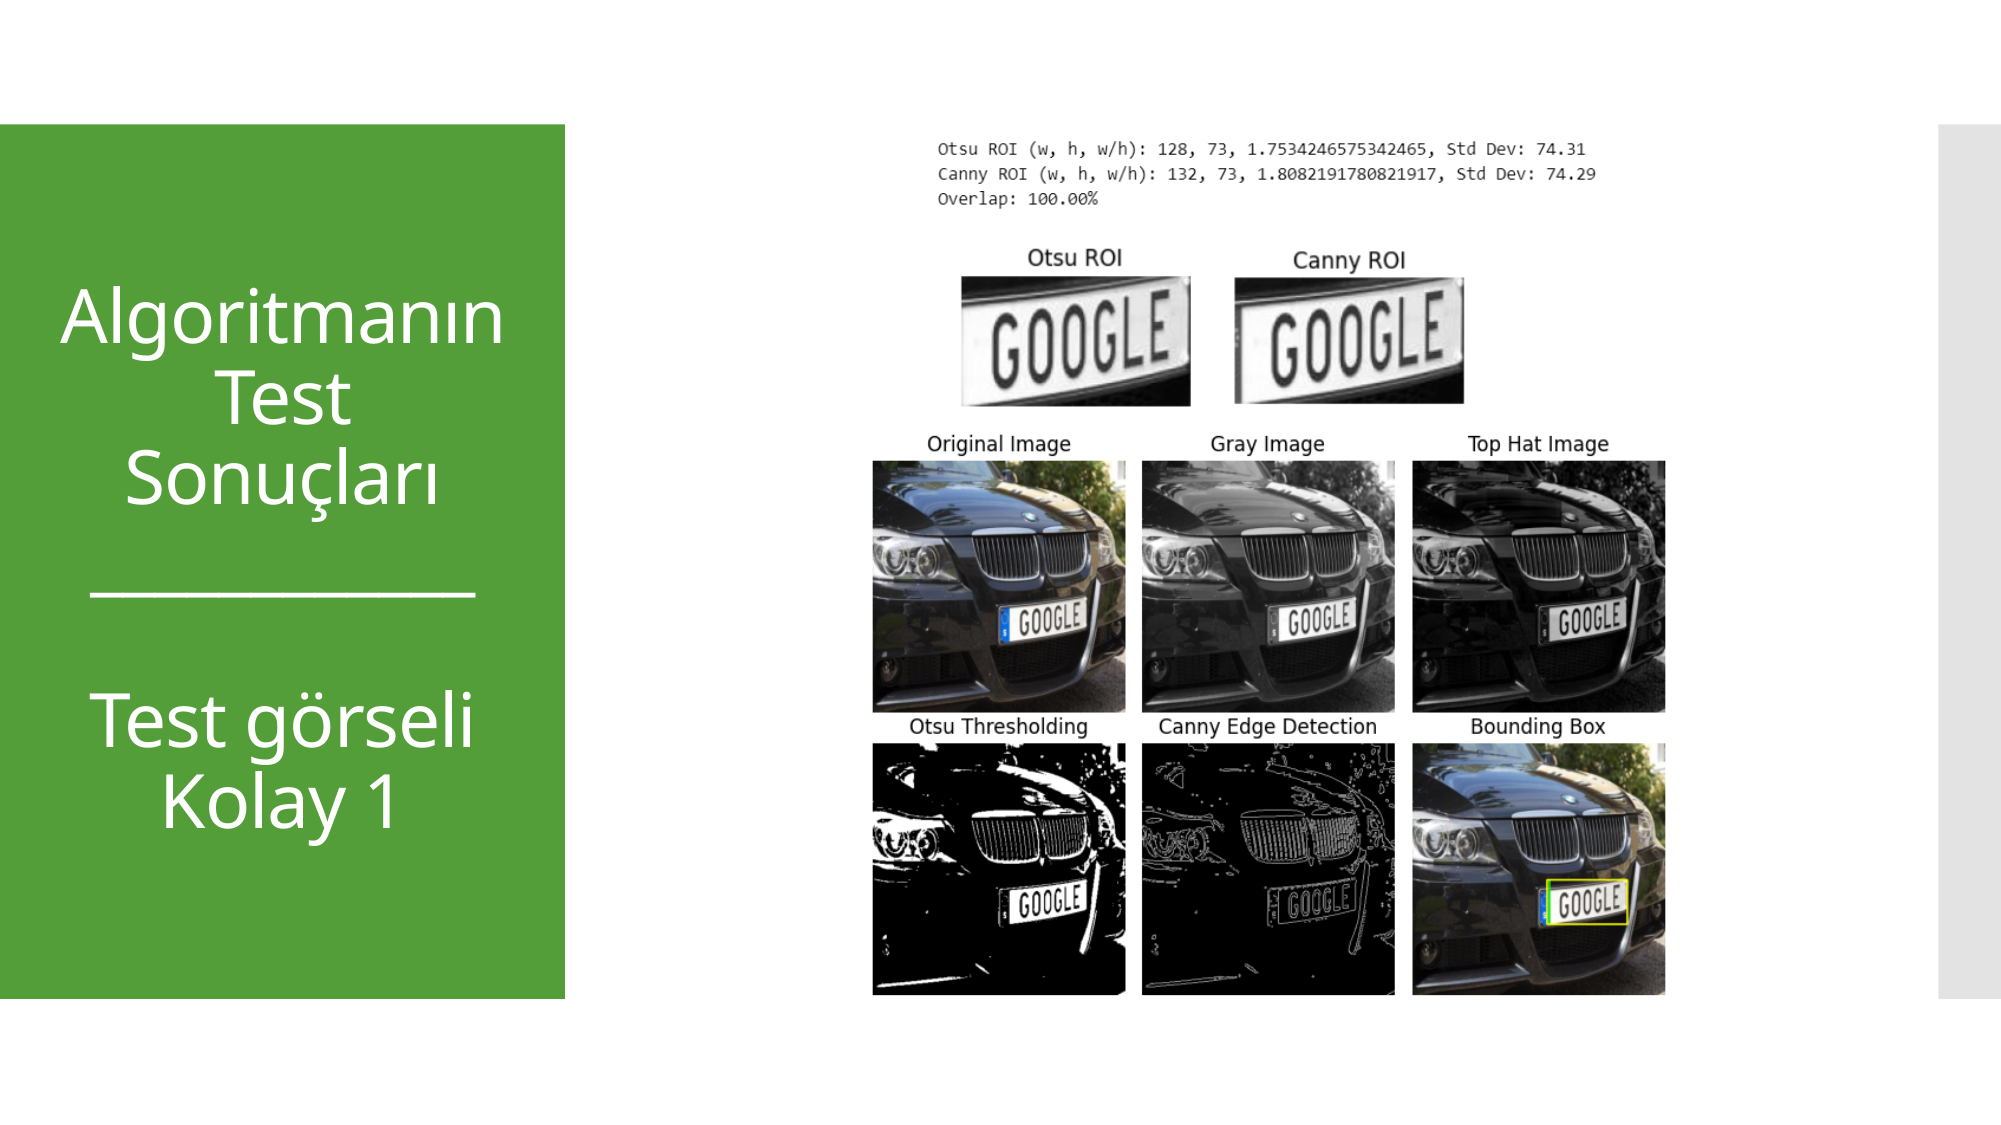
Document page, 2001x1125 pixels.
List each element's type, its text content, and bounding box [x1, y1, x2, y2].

picture [860, 423, 1676, 1008]
title Algoritmanın Test Sonuçları ____________ Test görseli Kolay 1 [41, 184, 525, 940]
picture [934, 134, 1603, 408]
